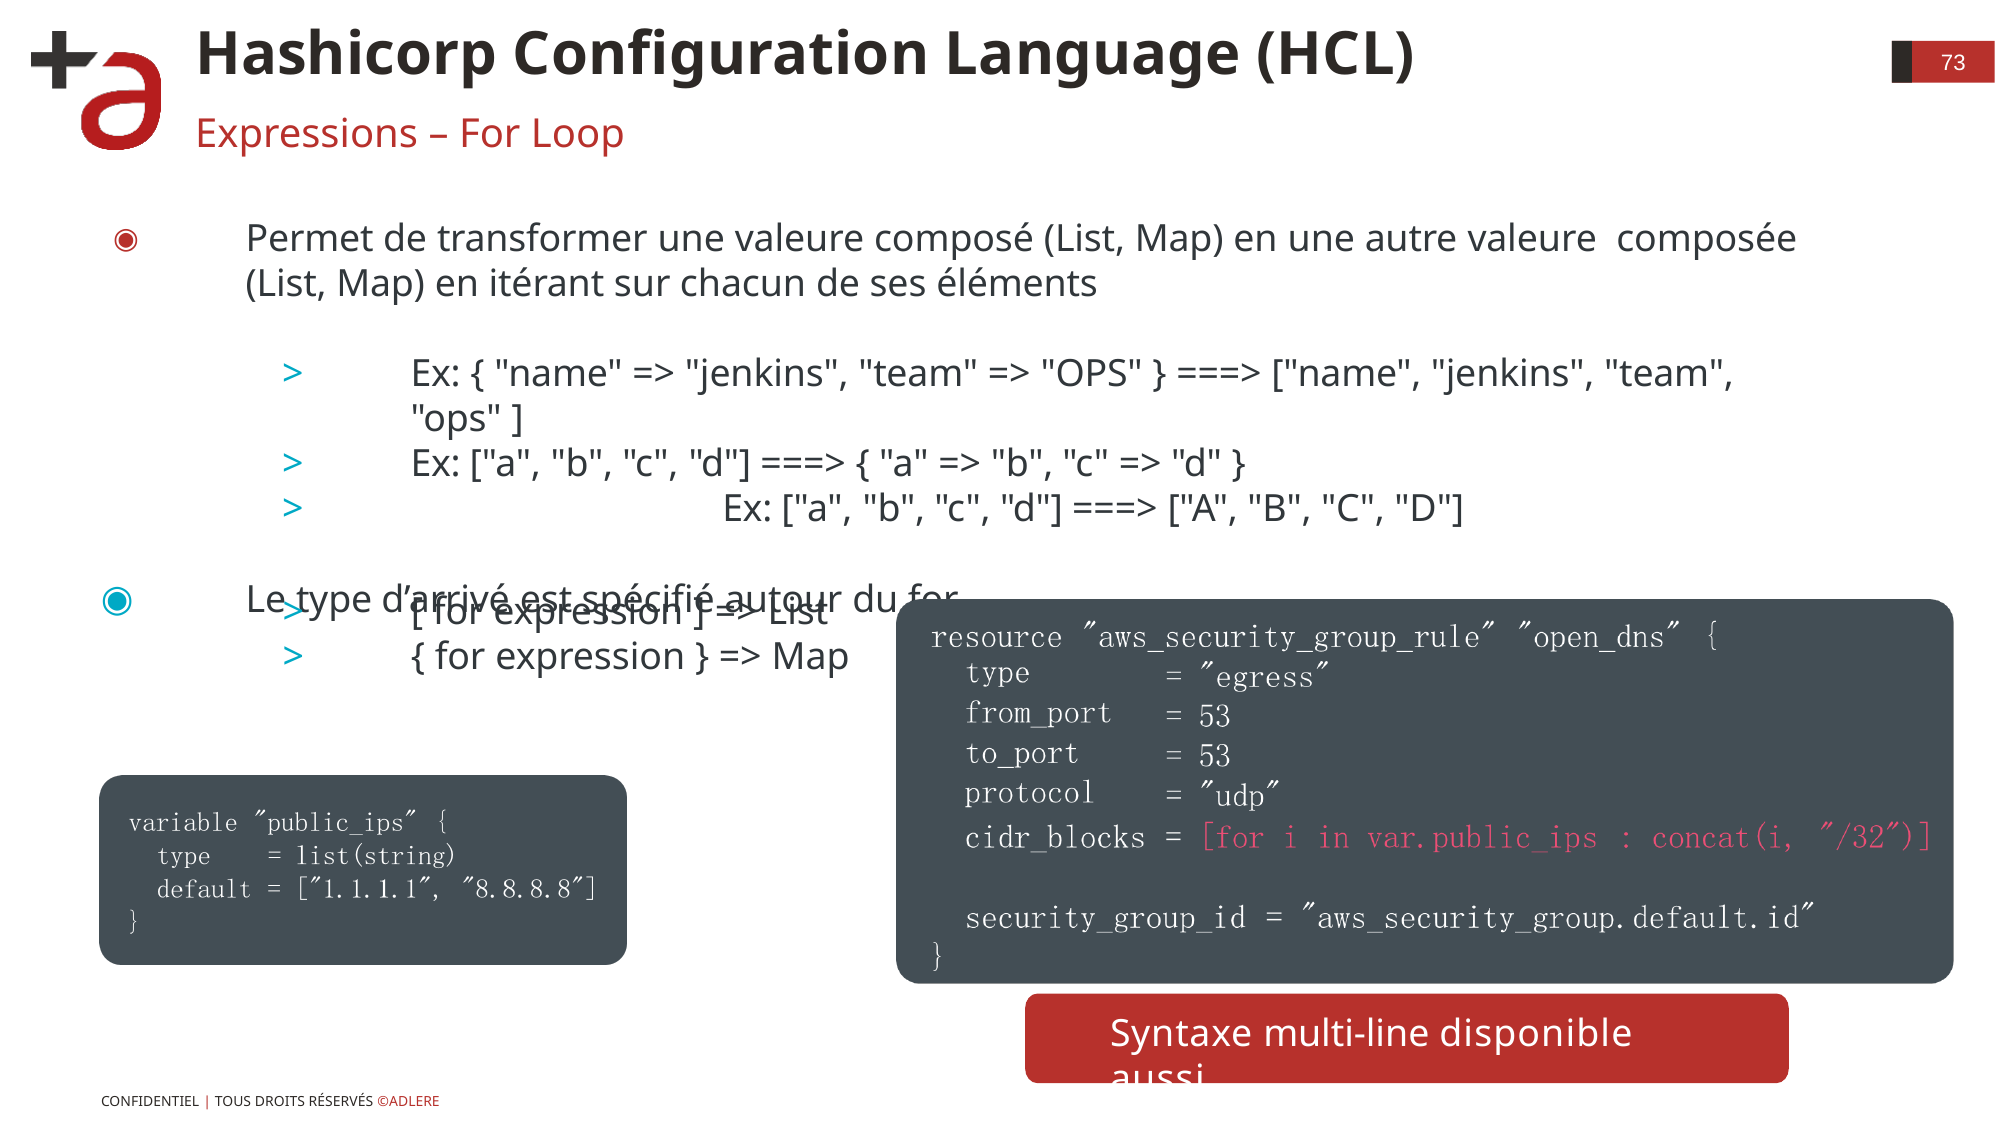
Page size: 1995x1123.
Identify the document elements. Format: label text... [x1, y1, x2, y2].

slide_number 73 [1912, 41, 1995, 82]
text_box [ for expression ] => List { for expression } => Map [280, 585, 1123, 678]
picture [896, 599, 1954, 994]
picture [99, 775, 627, 965]
title Hashicorp Configuration Language (HCL) [180, 23, 1838, 95]
text_box Syntaxe multi-line disponible aussi [1107, 1007, 1720, 1100]
text_box Permet de transformer une valeure composé (List, Map) en une autre valeure composée (List, Map) en itérant sur chacun de ses éléments Ex: { "name" => "jenkins", "team" => "OPS" } ===> ["name", "jenkins", "team", "ops" ] Ex: ["a", "b", "c", "d"] ===> { "a" => "b", "c" => "d" } Ex: ["a", "b", "c", "d"] ===> ["A", "B", "C", "D"] Le type d’arrivé est spécifié autour du for [84, 206, 1838, 627]
text_box [1025, 994, 1789, 1084]
subtitle Expressions – For Loop [180, 100, 1838, 172]
picture [31, 31, 161, 150]
